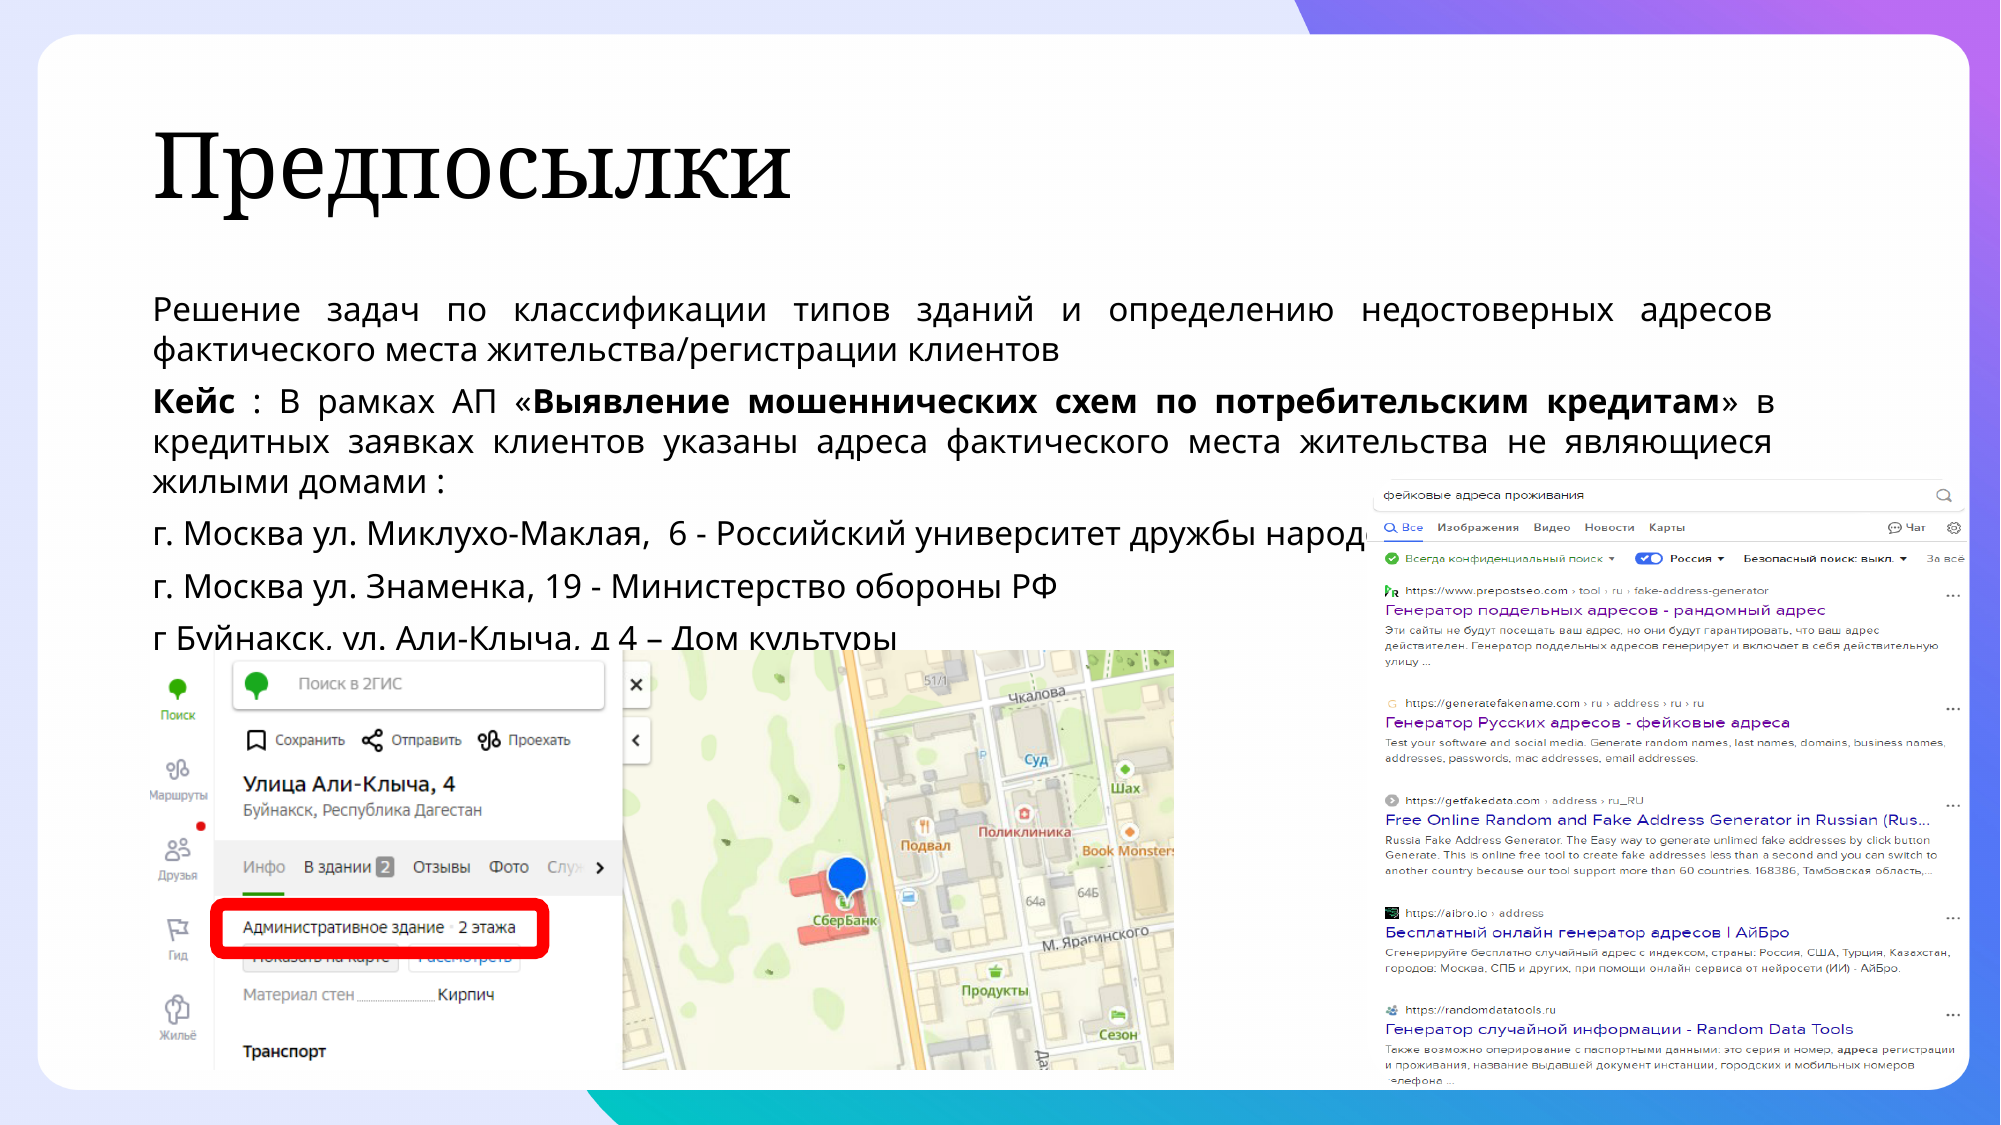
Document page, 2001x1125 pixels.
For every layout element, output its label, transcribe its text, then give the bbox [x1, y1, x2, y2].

list Решение задач по классификации типов зданий и определению недостоверных адресов фактического места жительства/регистрации клиентов Кейс : В рамках АП «Выявление мошеннических схем по потребительским кредитам» в кредитных заявках клиентов указаны адреса фактического места жительства не являющиеся жилыми домами : г. Москва ул. Миклухо-Маклая, 6 - Российский университет дружбы народов г. Москва ул. Знаменка, 19 - Министерство обороны РФ г Буйнакск, ул. Али-Клыча, д 4 – Дом культуры [137, 280, 1791, 811]
title Предпосылки [137, 59, 1863, 278]
picture [0, 0, 2000, 1125]
slide_number 3 [1500, 1089, 1950, 1103]
